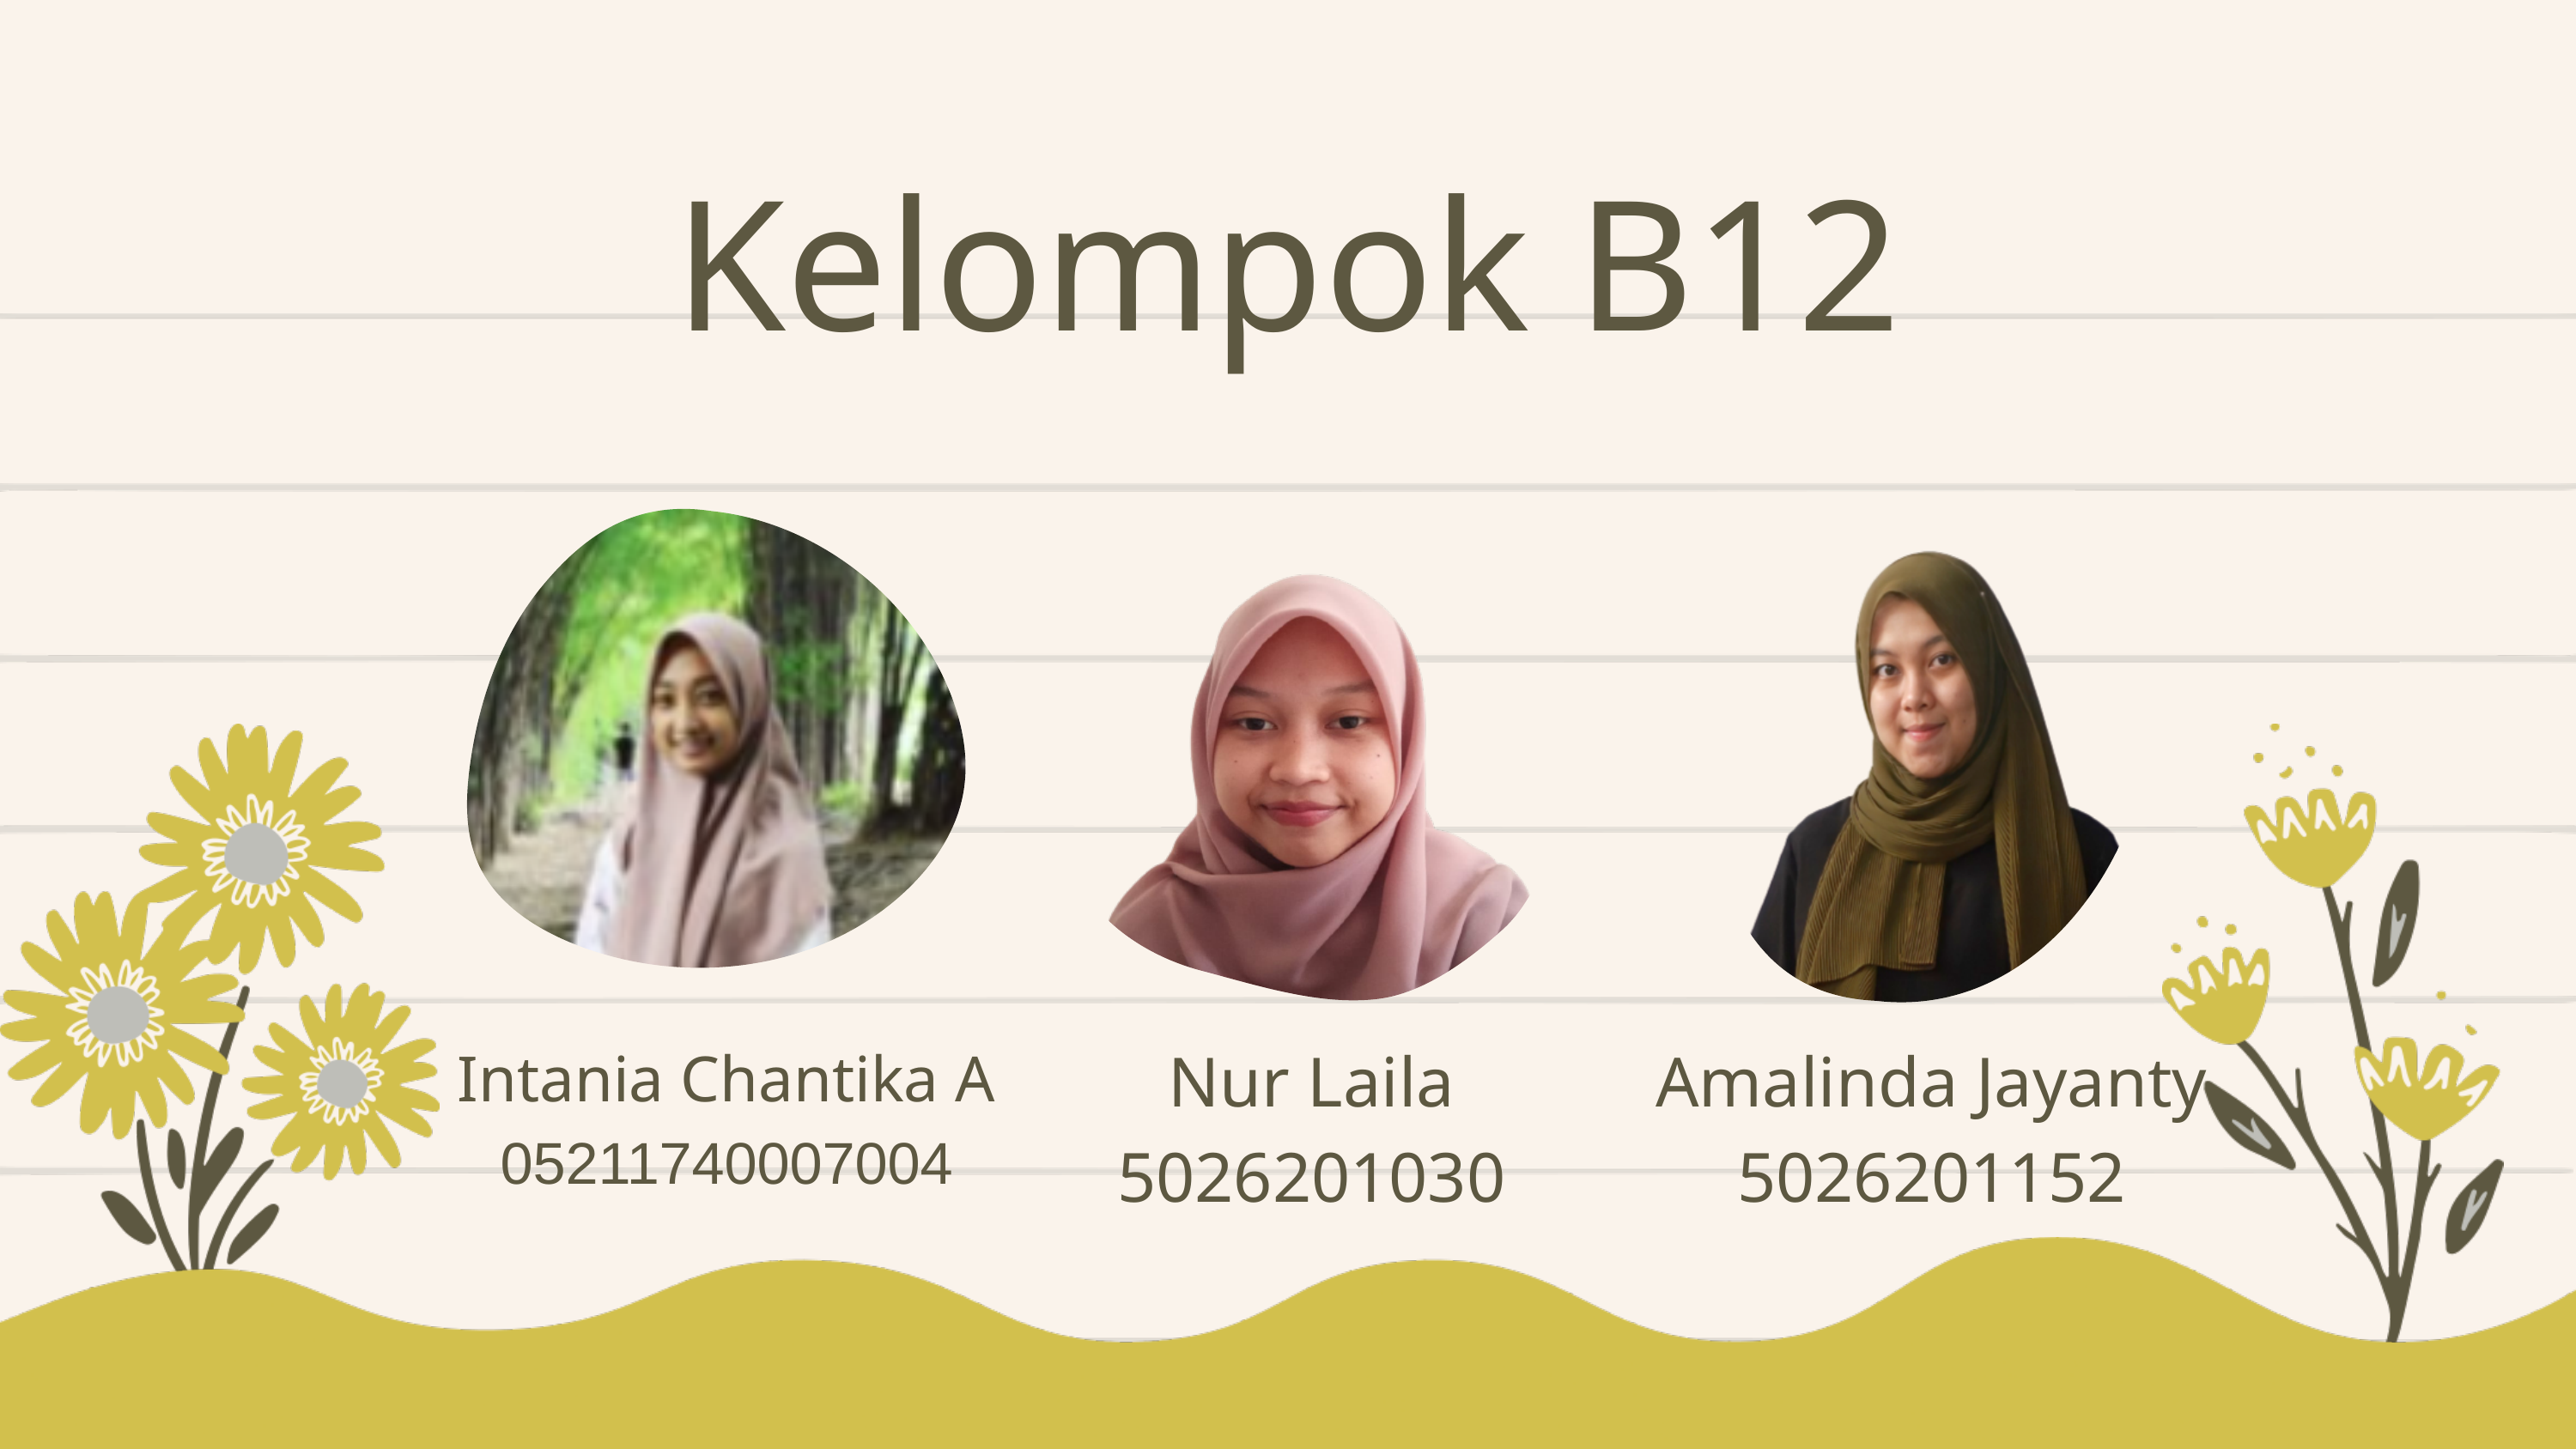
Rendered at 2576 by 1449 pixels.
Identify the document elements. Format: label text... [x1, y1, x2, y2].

picture [0, 313, 2576, 1449]
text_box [1699, 499, 2164, 1015]
text_box Kelompok B12 [144, 113, 2432, 311]
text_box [1054, 499, 1570, 1015]
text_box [464, 499, 972, 988]
